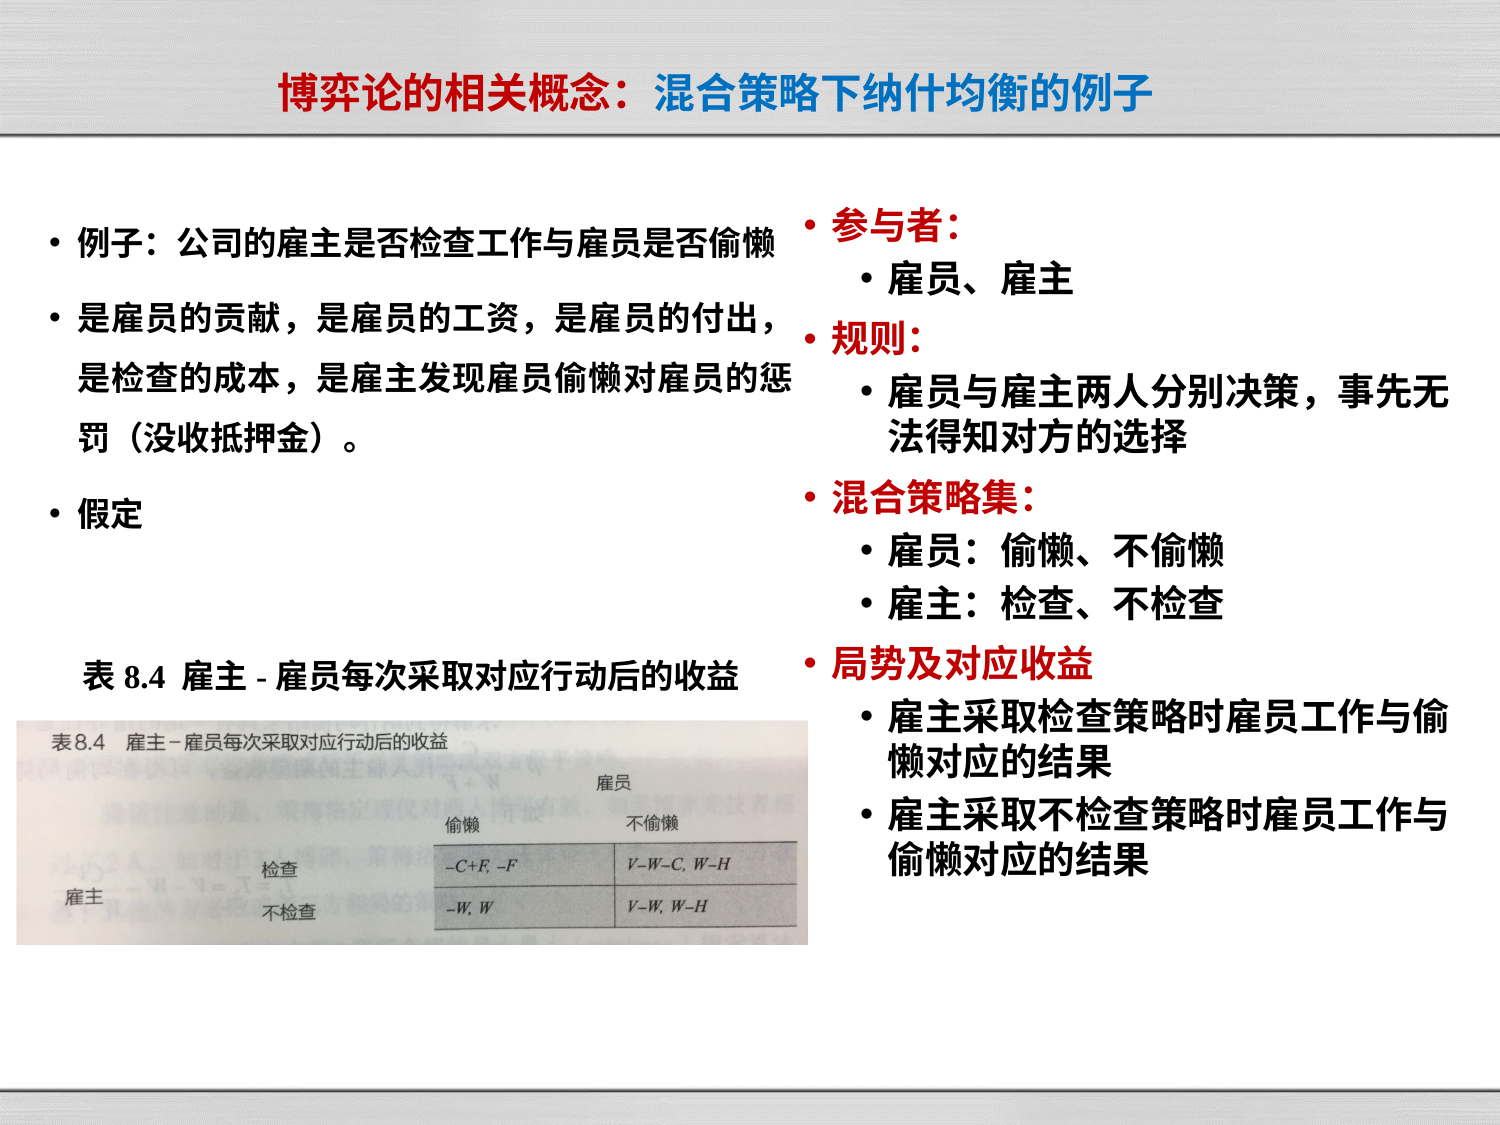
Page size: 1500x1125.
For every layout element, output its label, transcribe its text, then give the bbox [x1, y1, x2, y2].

picture [0, 0, 1500, 1125]
title 博弈论的相关概念：混合策略下纳什均衡的例子 [100, 32, 1332, 141]
text_box 参与者： 雇员、雇主 规则： 雇员与雇主两人分别决策，事先无法得知对方的选择 混合策略集： 雇员：偷懒、不偷懒 雇主：检查、不检查 局势及对应收益 雇主采取检查策略时雇员工作与偷懒对应的结果 雇主采取不检查策略时雇员工作与偷懒对应的结果 [788, 194, 1476, 995]
text_box 表8.4 雇主-雇员每次采取对应行动后的收益 [529, 648, 861, 703]
text_box 表8.4 雇主-雇员每次采取对应行动后的收益 [0, 648, 294, 703]
